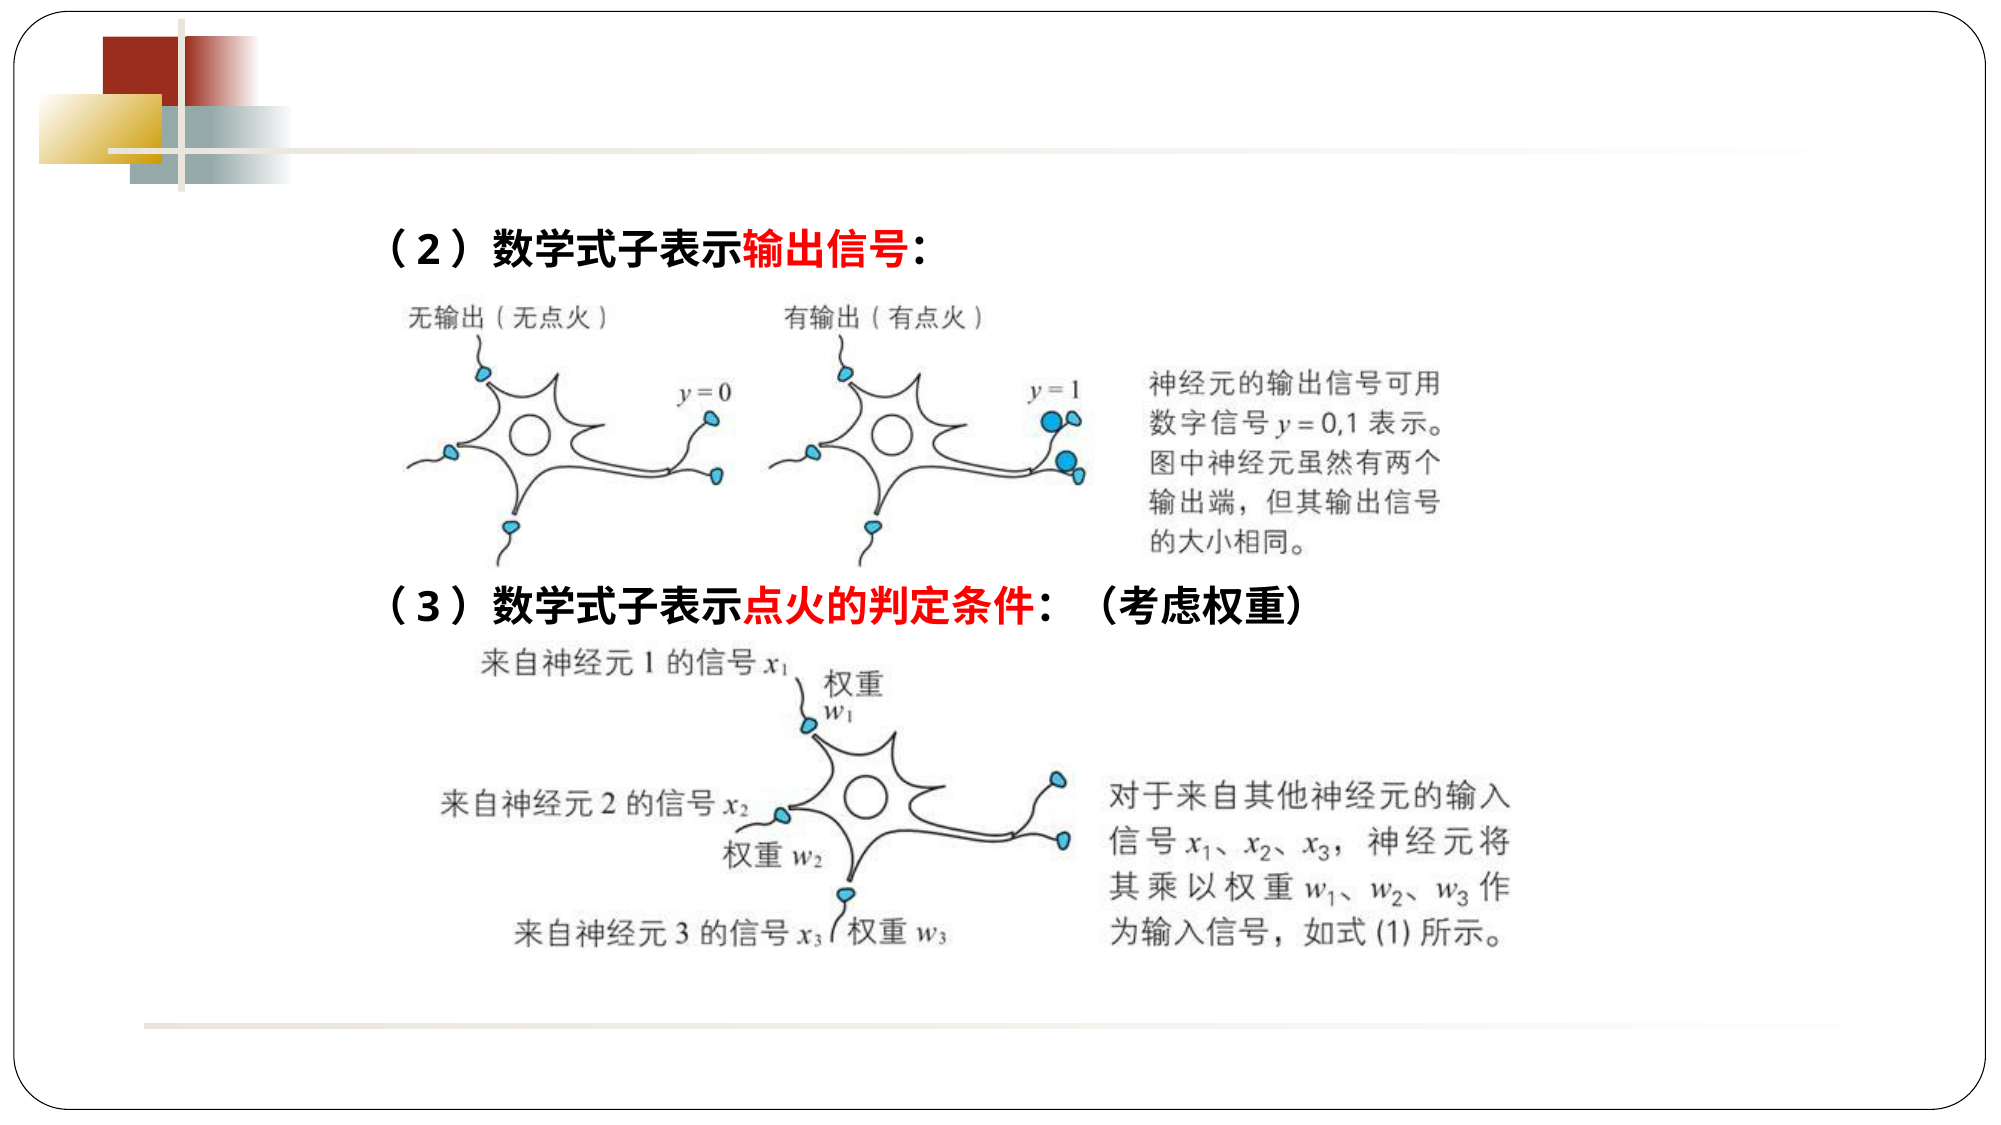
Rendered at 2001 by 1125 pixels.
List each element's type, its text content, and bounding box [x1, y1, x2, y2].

picture [438, 640, 1512, 952]
text_box （2）数学式子表示输出信号： （3）数学式子表示点火的判定条件：（考虑权重） [350, 205, 1669, 911]
picture [402, 294, 1447, 573]
